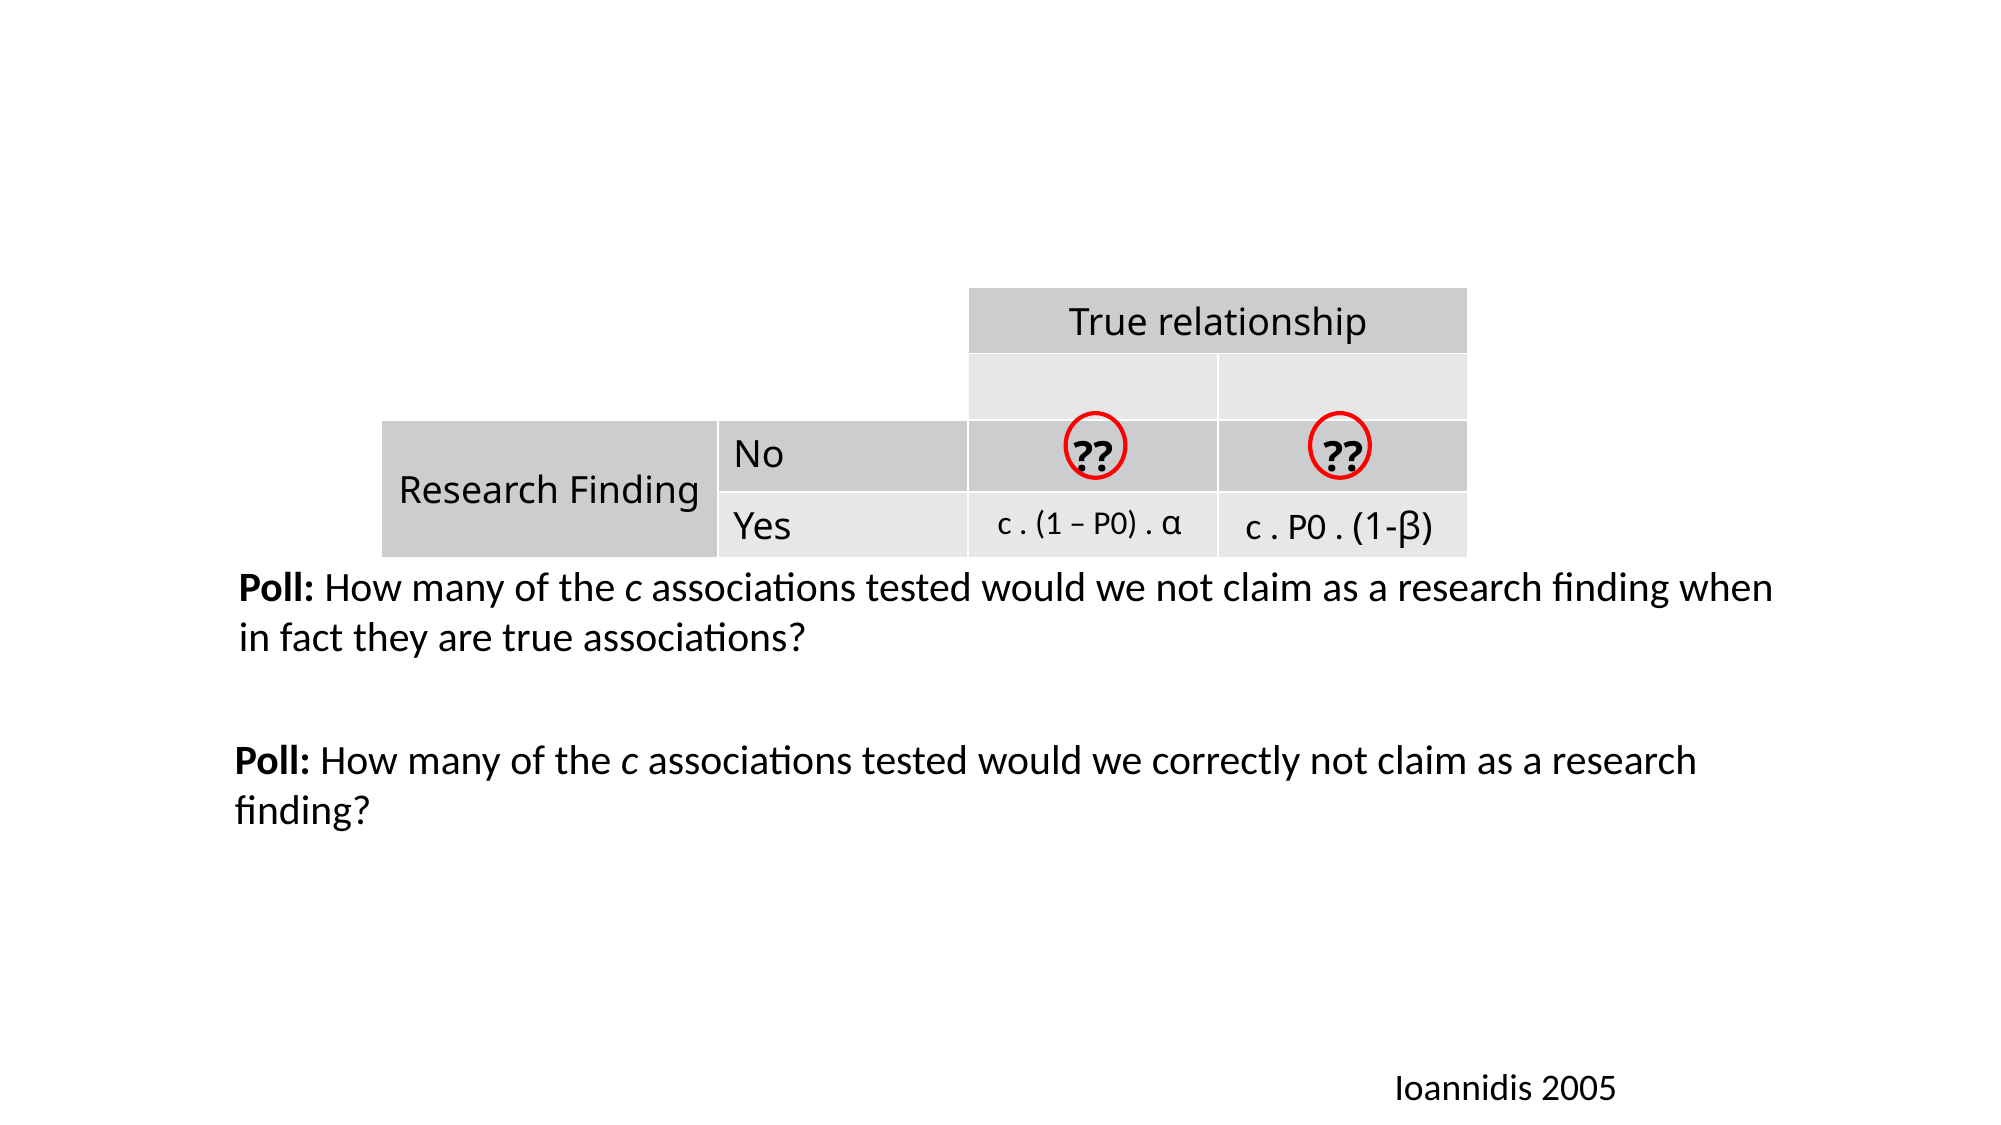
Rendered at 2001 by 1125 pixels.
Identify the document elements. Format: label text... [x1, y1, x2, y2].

text_box Poll: How many of the c associations tested would we not claim as a research finding when in fact they are true associations? [224, 552, 1799, 667]
text_box Ioannidis 2005 [1379, 1055, 1633, 1115]
text_box [1309, 412, 1371, 479]
text_box [1065, 412, 1126, 479]
text_box Poll: How many of the c associations tested would we correctly not claim as a research finding? [220, 725, 1723, 841]
